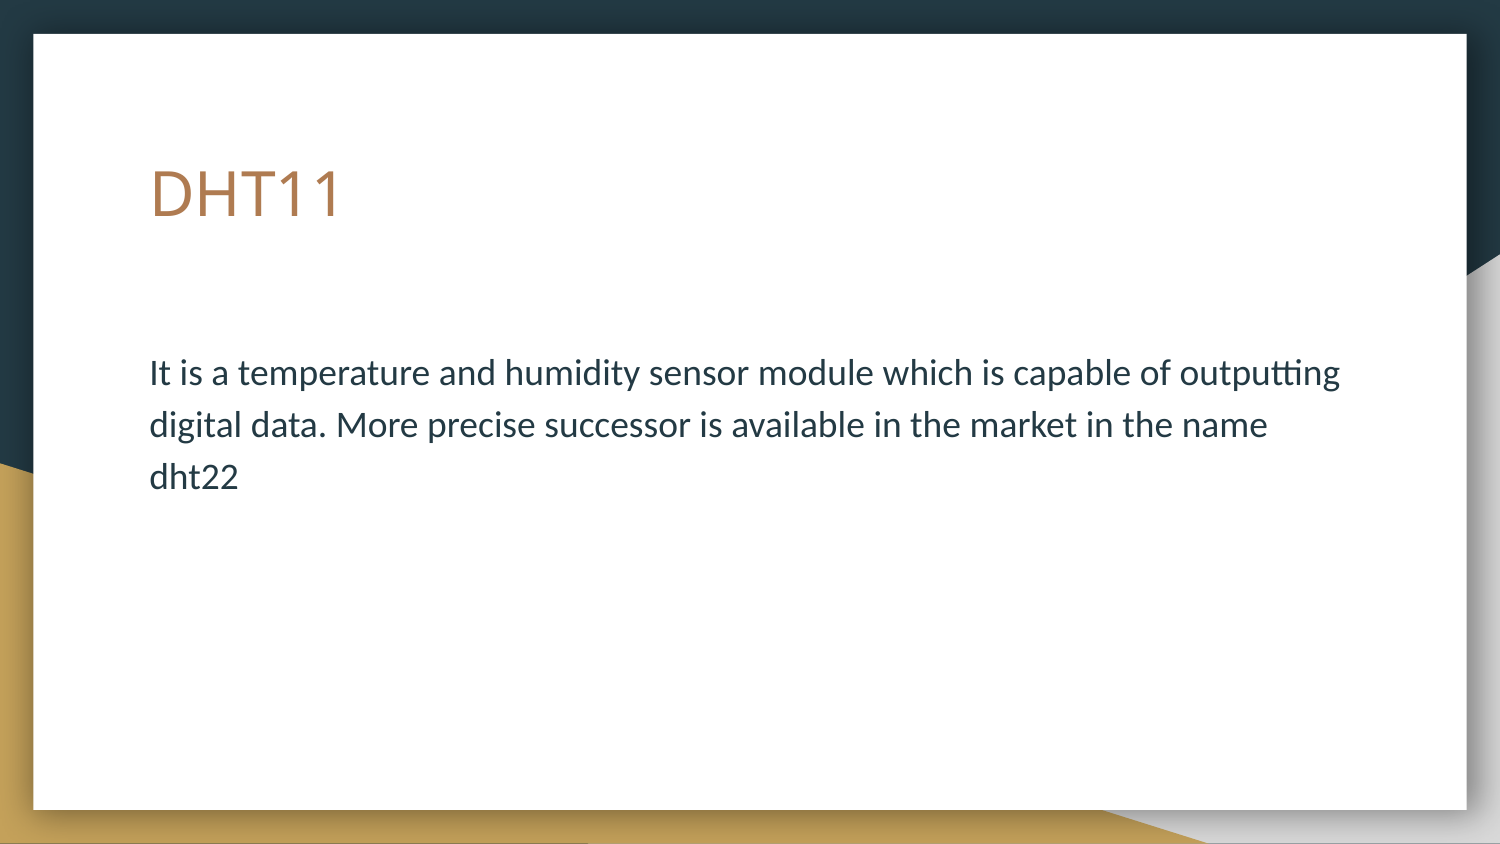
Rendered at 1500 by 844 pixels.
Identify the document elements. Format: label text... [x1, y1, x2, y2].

title DHT11 [134, 138, 1366, 296]
list It is a temperature and humidity sensor module which is capable of outputting digital data. More precise successor is available in the market in the name dht22 [134, 326, 1366, 729]
